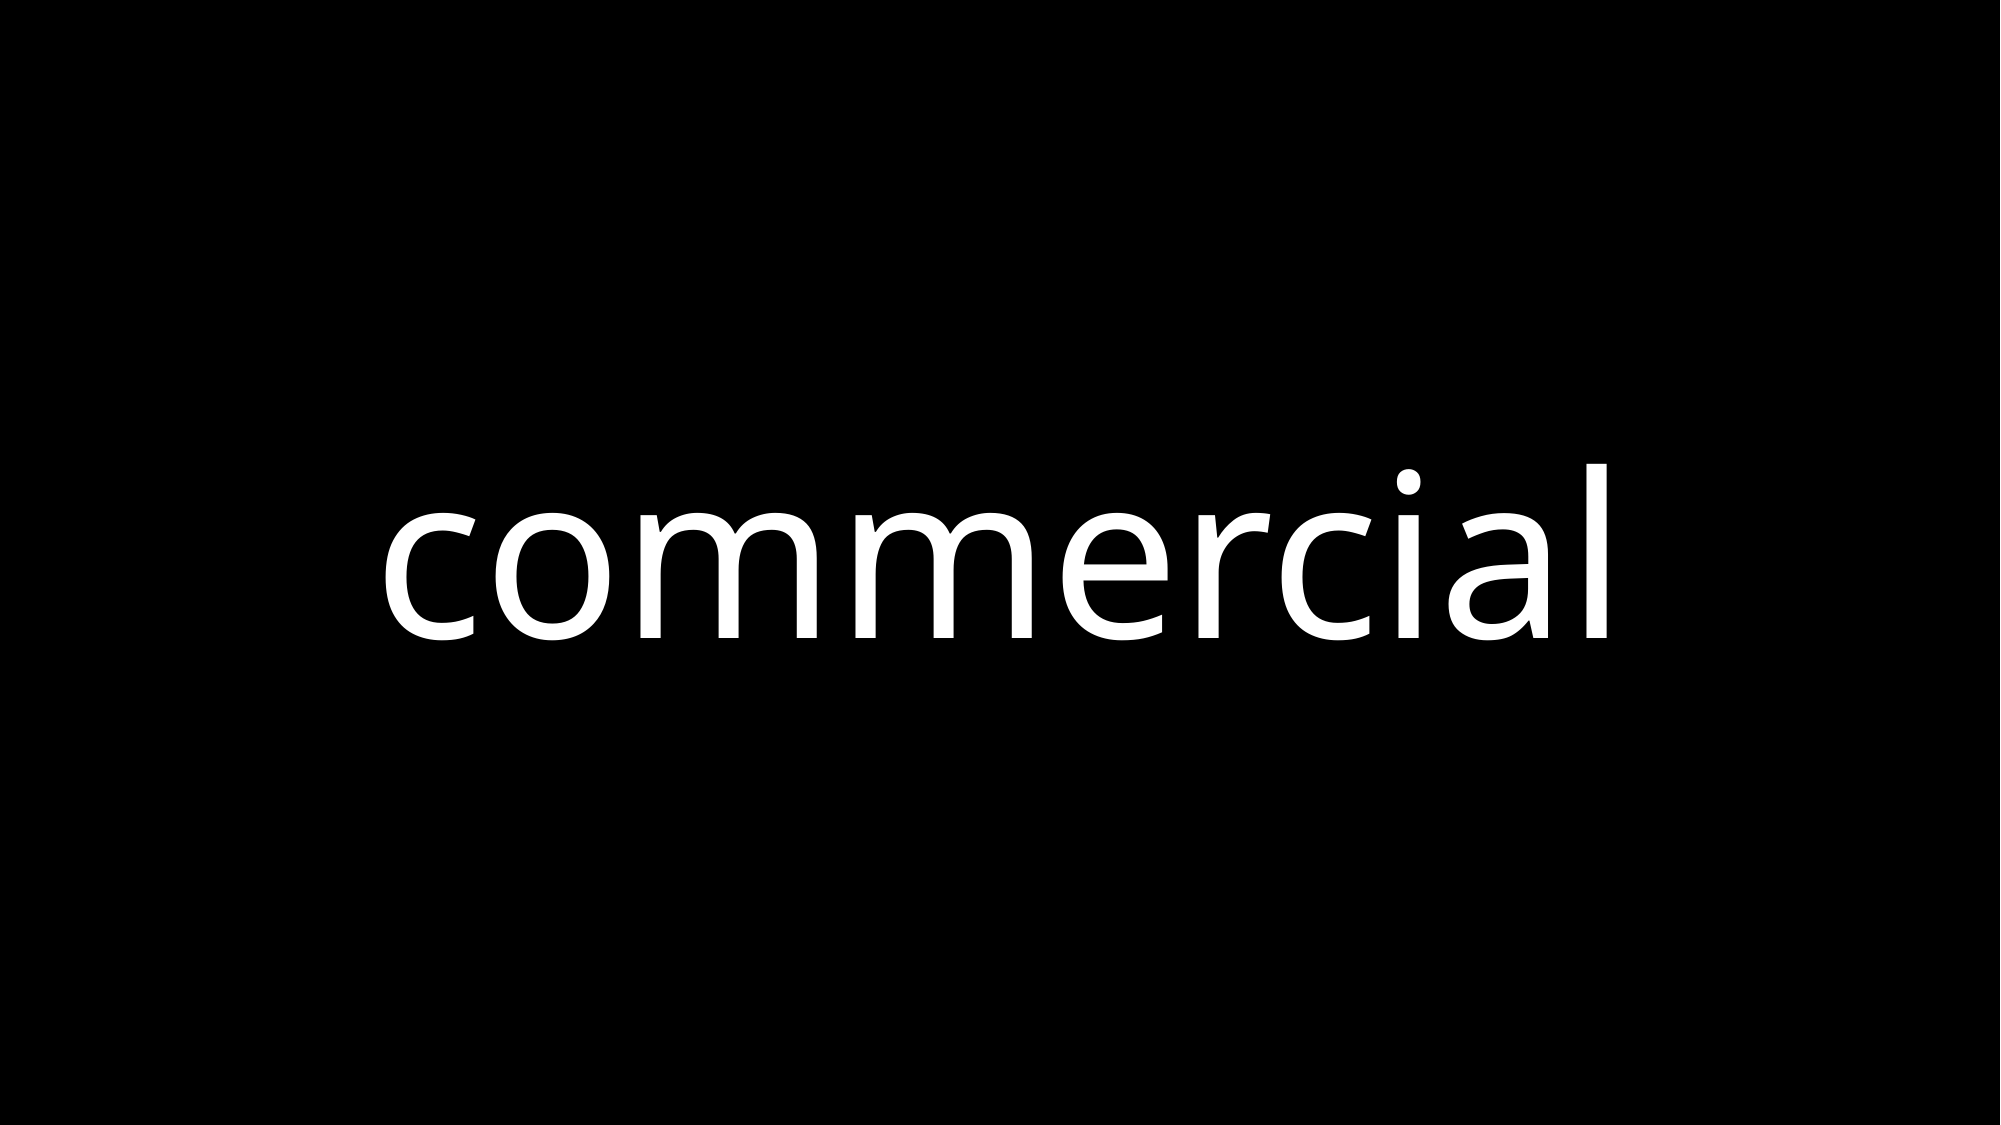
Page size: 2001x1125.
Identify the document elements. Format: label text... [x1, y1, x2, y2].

text_box commercial [114, 402, 1885, 692]
